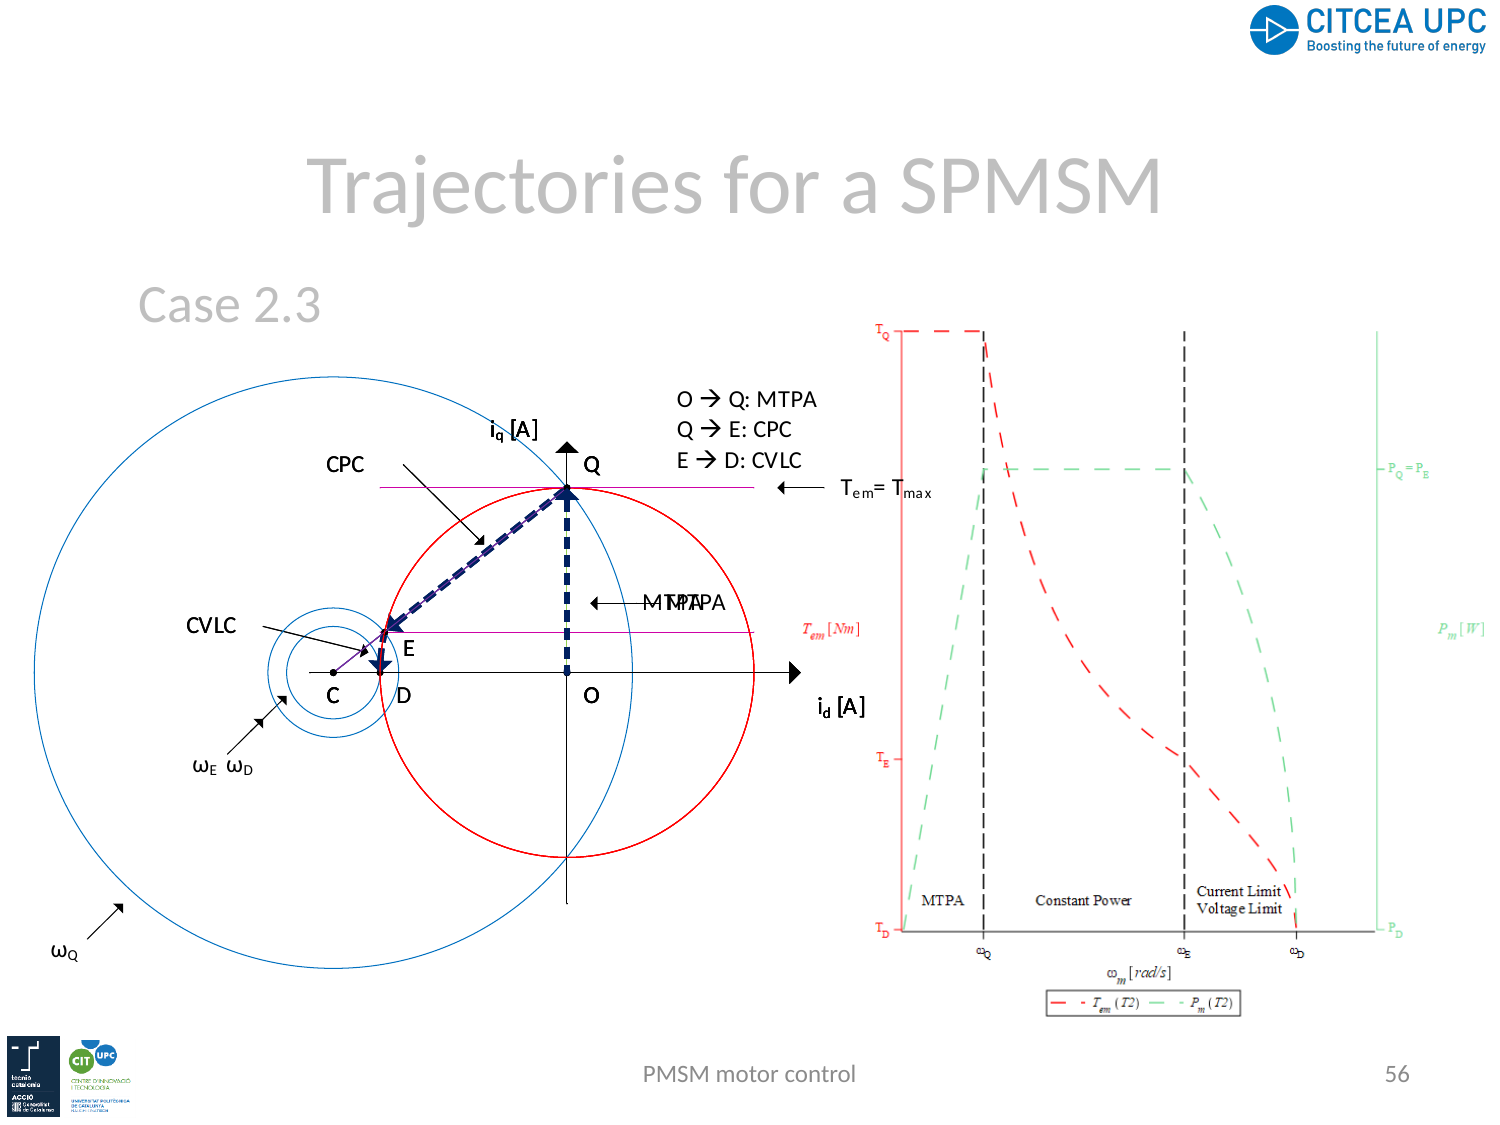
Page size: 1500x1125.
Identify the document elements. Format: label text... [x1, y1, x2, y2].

picture [1250, 5, 1497, 60]
picture [64, 1039, 136, 1118]
slide_number 56 [1074, 1042, 1425, 1103]
picture [5, 1034, 61, 1118]
text_box Trajectories for a SPMSM [54, 97, 1418, 262]
list Case 2.3 [54, 262, 1418, 339]
picture [0, 315, 1500, 1025]
footer PMSM motor control [512, 1042, 988, 1103]
